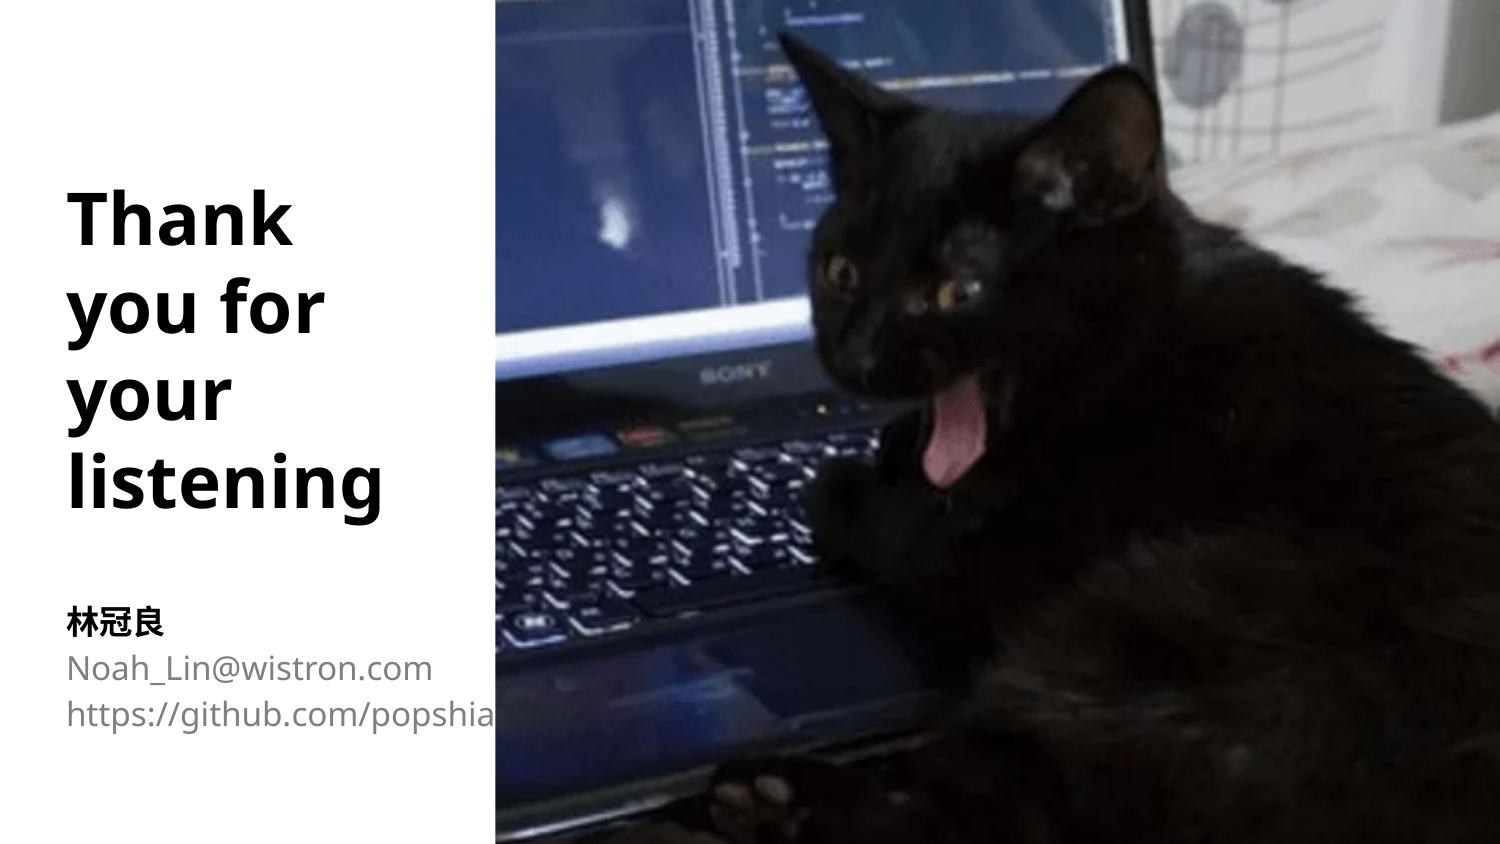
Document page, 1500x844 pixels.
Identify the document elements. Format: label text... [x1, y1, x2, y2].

picture [495, 0, 1500, 844]
list 林冠良 Noah_Lin@wistron.com https://github.com/popshia [51, 580, 489, 750]
title Thank you for your listening [51, 91, 450, 538]
